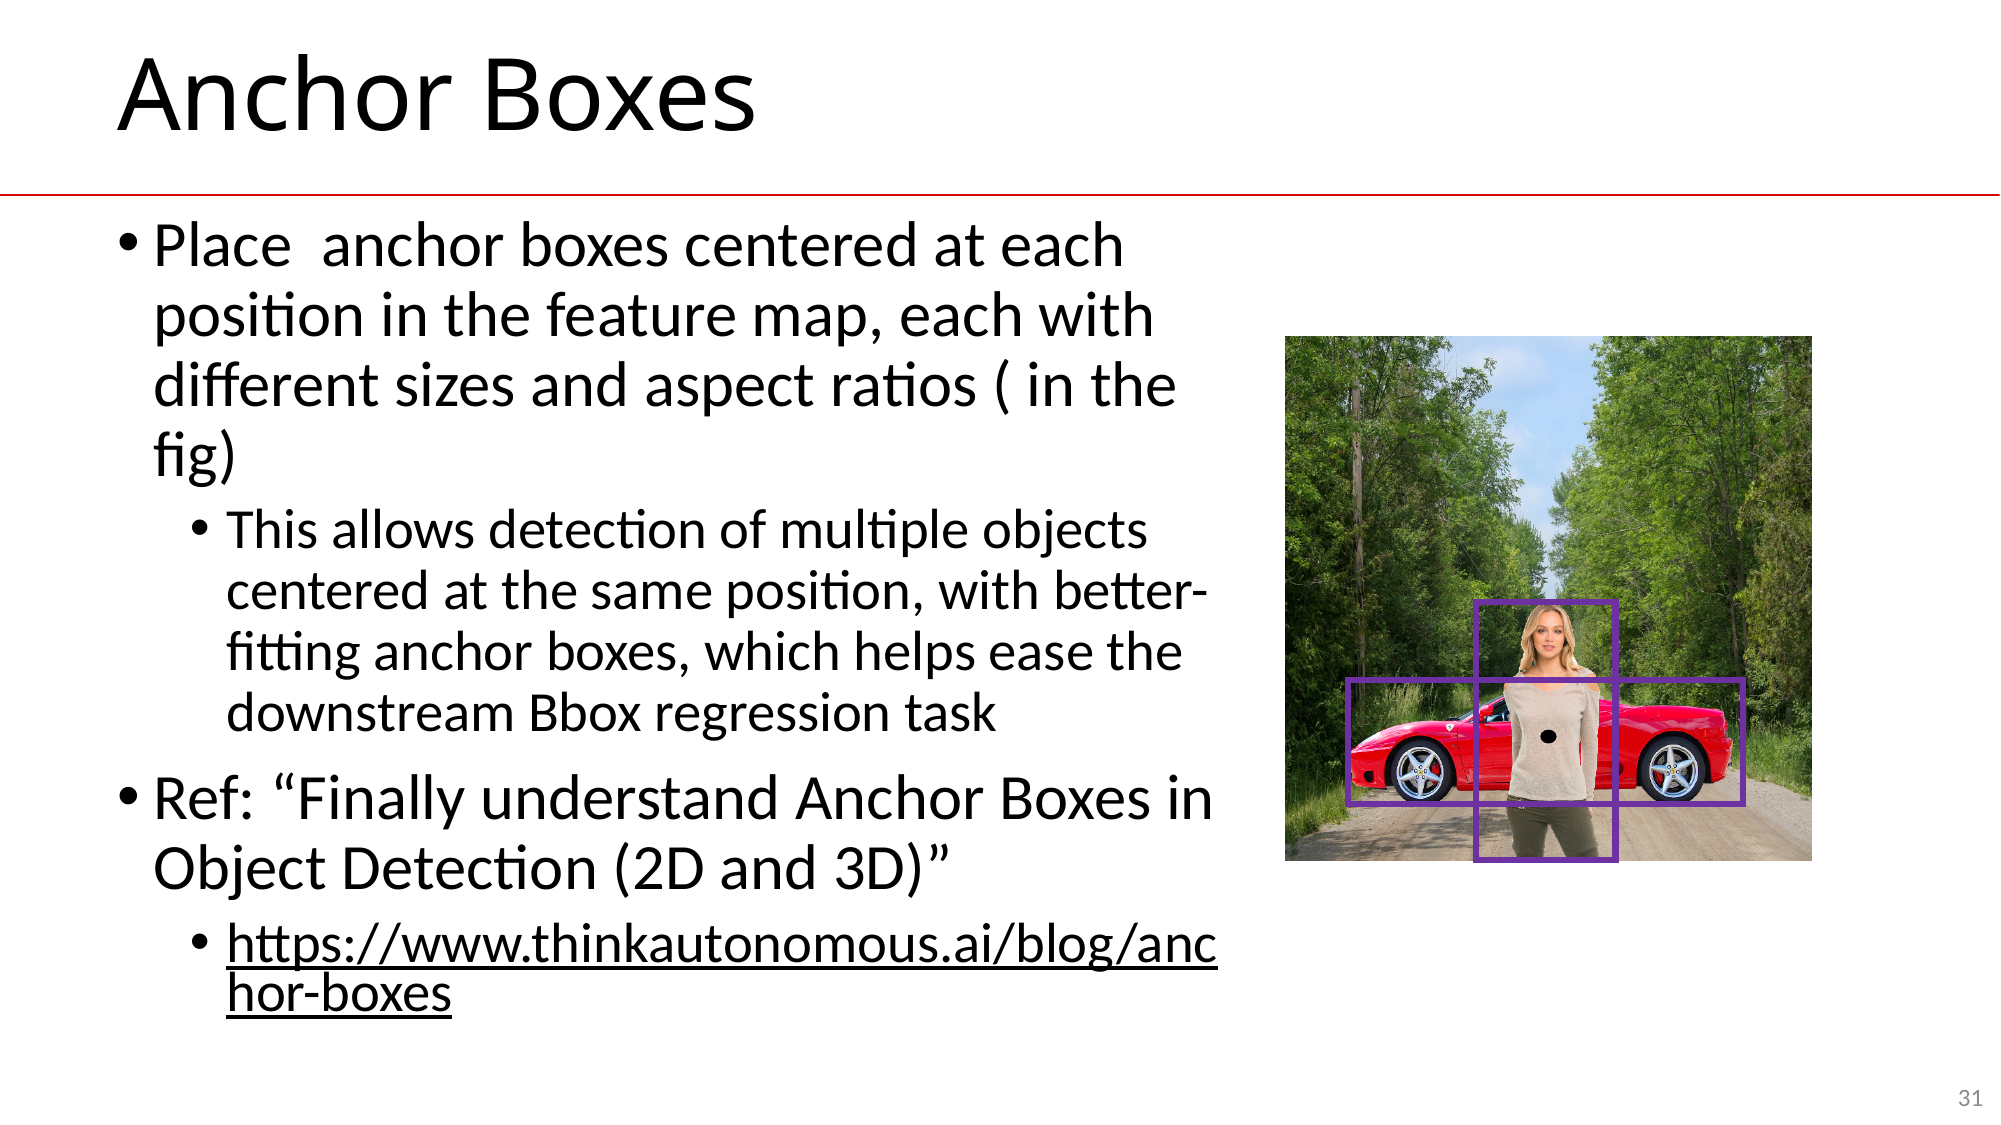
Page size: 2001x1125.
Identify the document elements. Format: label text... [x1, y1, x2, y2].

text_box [1348, 602, 1744, 860]
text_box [1285, 336, 1812, 861]
title Anchor Boxes [102, 10, 1899, 186]
slide_number 31 [1548, 1066, 1999, 1125]
